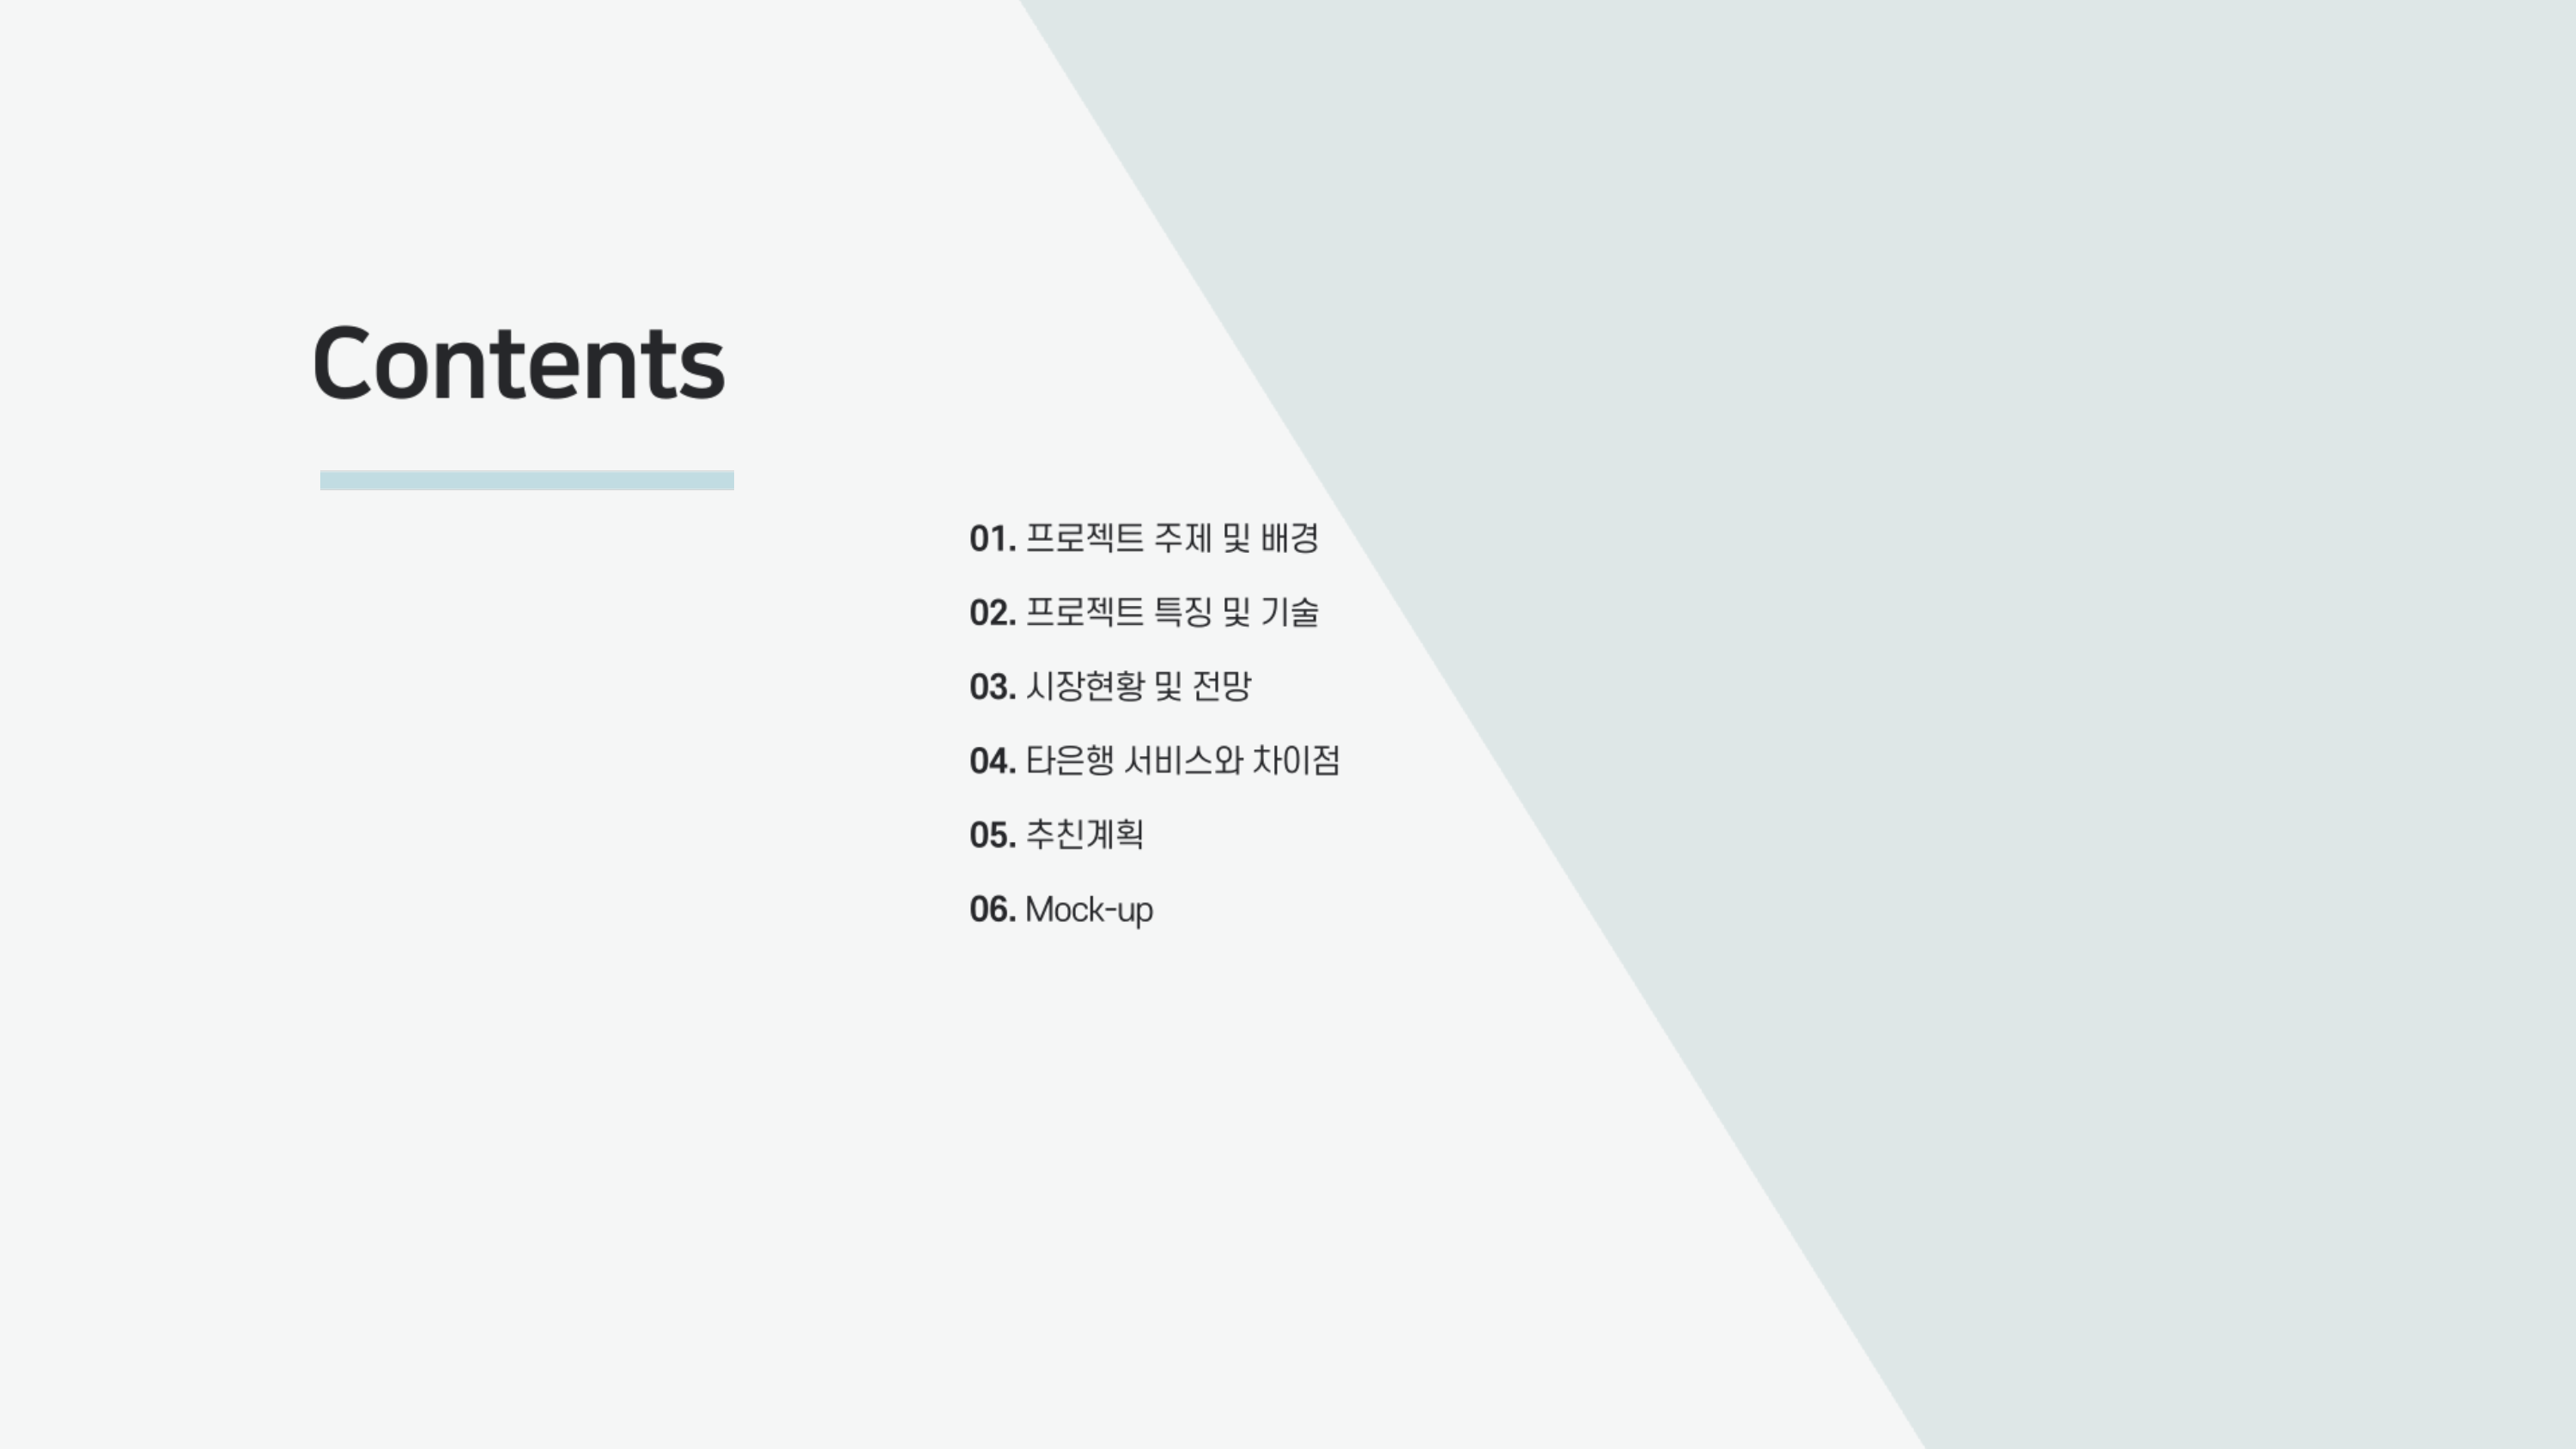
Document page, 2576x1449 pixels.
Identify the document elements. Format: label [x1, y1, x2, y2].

text_box [1458, 0, 2576, 1449]
text_box [320, 445, 734, 516]
picture [295, 282, 773, 470]
picture [964, 0, 1458, 1014]
